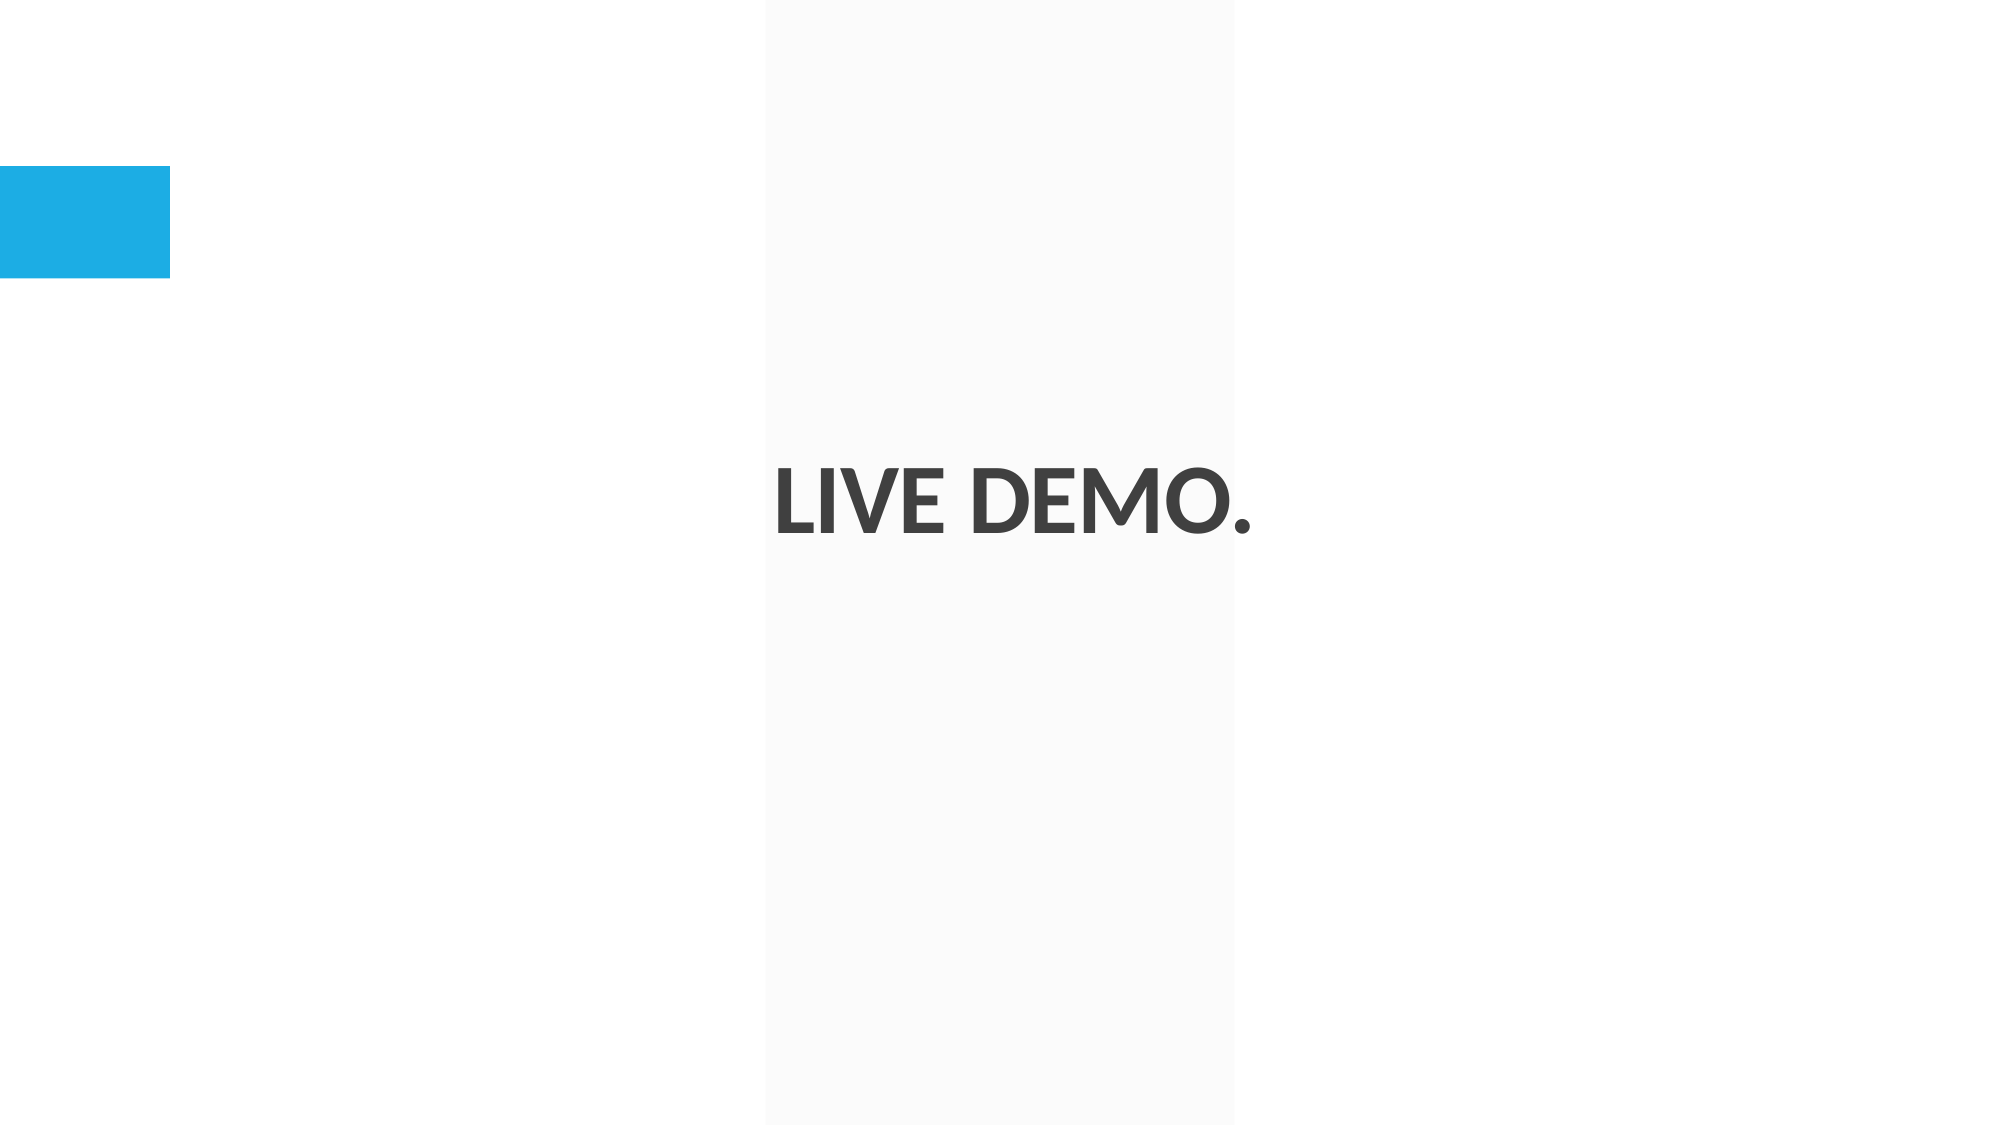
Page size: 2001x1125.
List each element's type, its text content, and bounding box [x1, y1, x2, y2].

title LIVE DEMO. [758, 324, 2000, 563]
